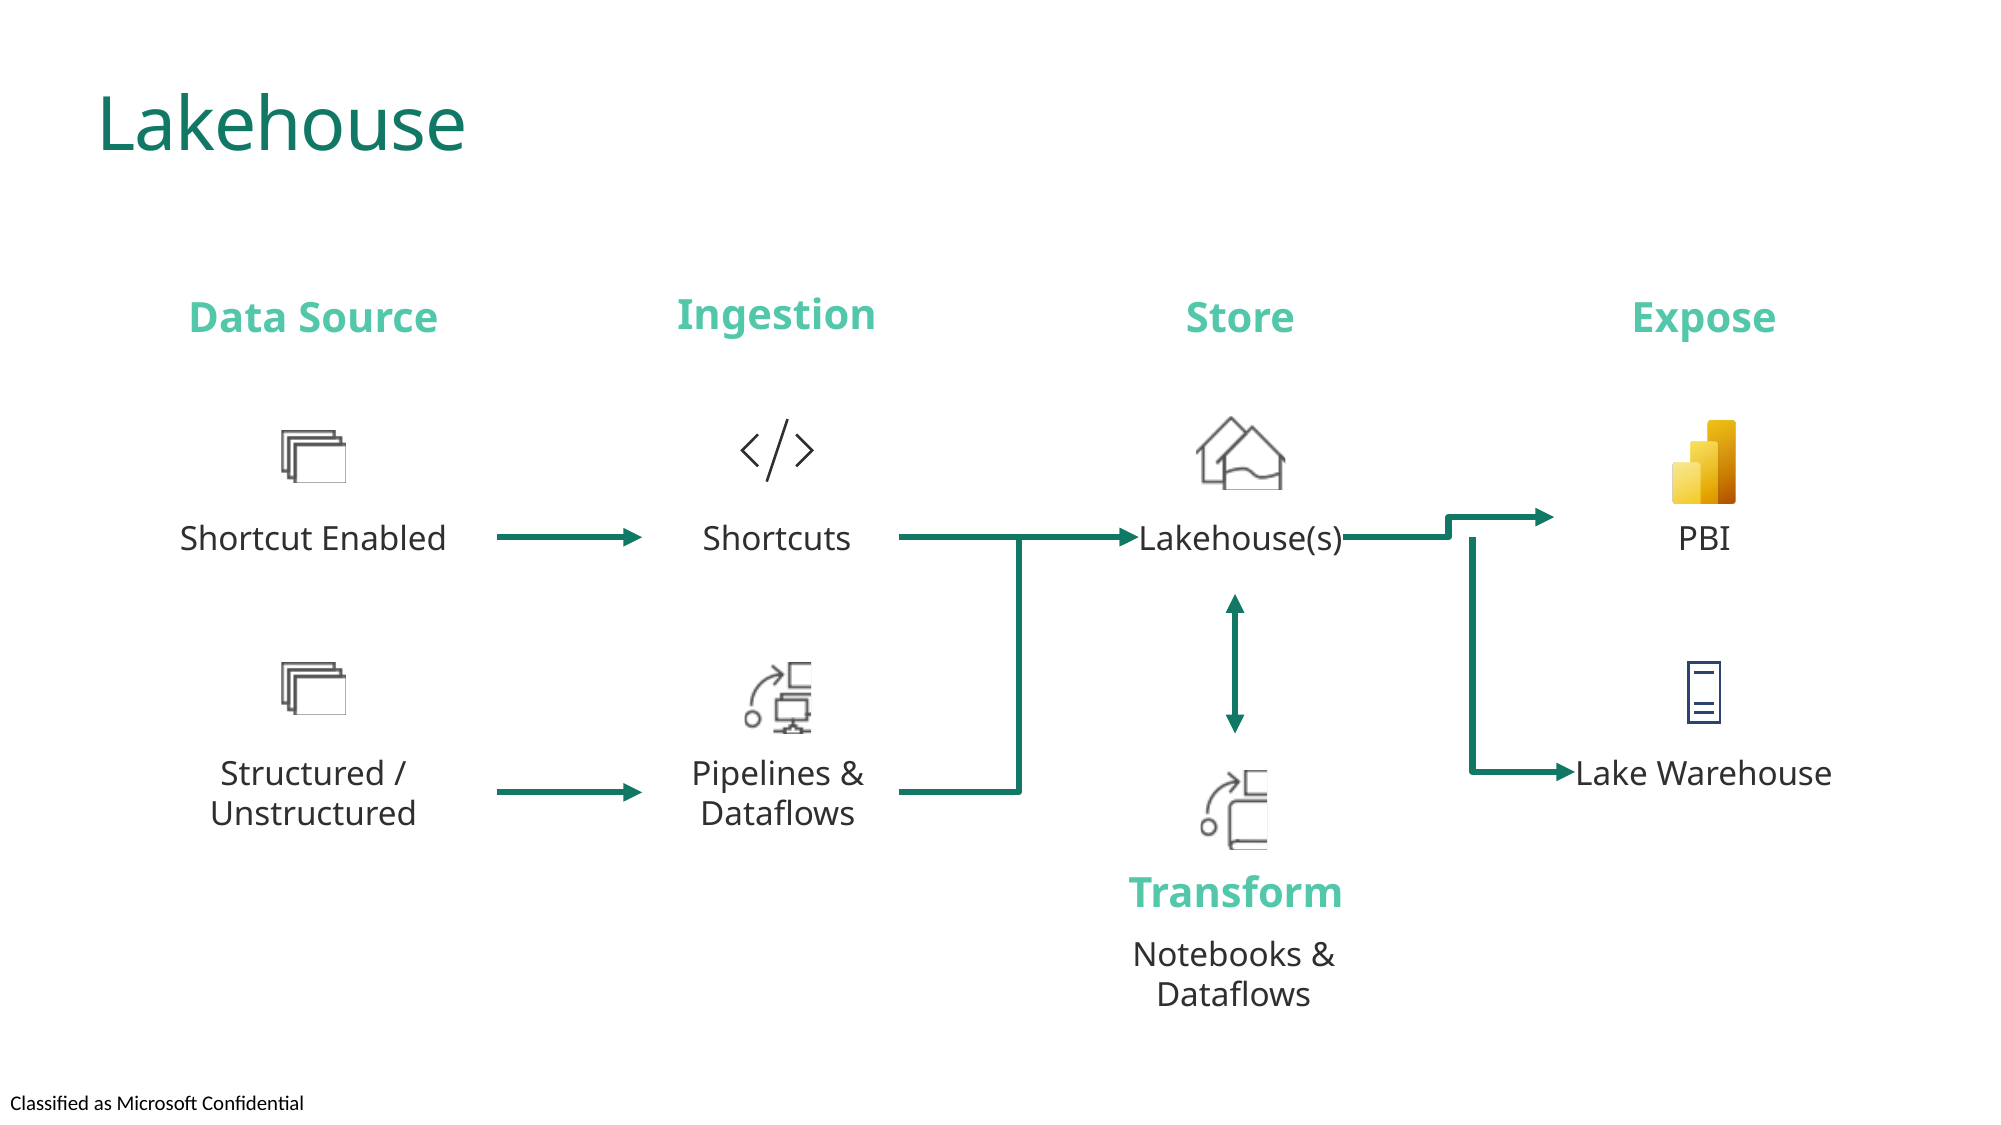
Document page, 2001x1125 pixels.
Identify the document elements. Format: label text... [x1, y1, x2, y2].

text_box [899, 537, 1091, 793]
text_box Expose [1631, 291, 1777, 342]
text_box Ingestion [677, 288, 877, 339]
picture [744, 662, 812, 734]
text_box [1688, 662, 1720, 723]
picture [281, 662, 347, 715]
text_box Notebooks & Dataflows [1120, 933, 1348, 1014]
text_box Transform [1128, 865, 1344, 917]
picture [1195, 416, 1286, 490]
picture [1662, 419, 1747, 504]
text_box Shortcut Enabled [179, 517, 448, 558]
text_box Pipelines & Dataflows [656, 751, 900, 832]
text_box Structured / Unstructured [163, 751, 464, 832]
title Lakehouse [96, 75, 1904, 166]
picture [1200, 769, 1268, 850]
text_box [1390, 516, 1555, 773]
text_box Data Source [188, 291, 439, 342]
picture [281, 430, 347, 484]
text_box Store [1185, 291, 1296, 342]
text_box [797, 435, 813, 466]
text_box Lakehouse(s) [1138, 517, 1343, 558]
text_box [742, 435, 758, 466]
text_box Shortcuts [702, 517, 852, 558]
text_box Lake Warehouse [1575, 751, 1834, 792]
text_box PBI [1677, 517, 1731, 558]
